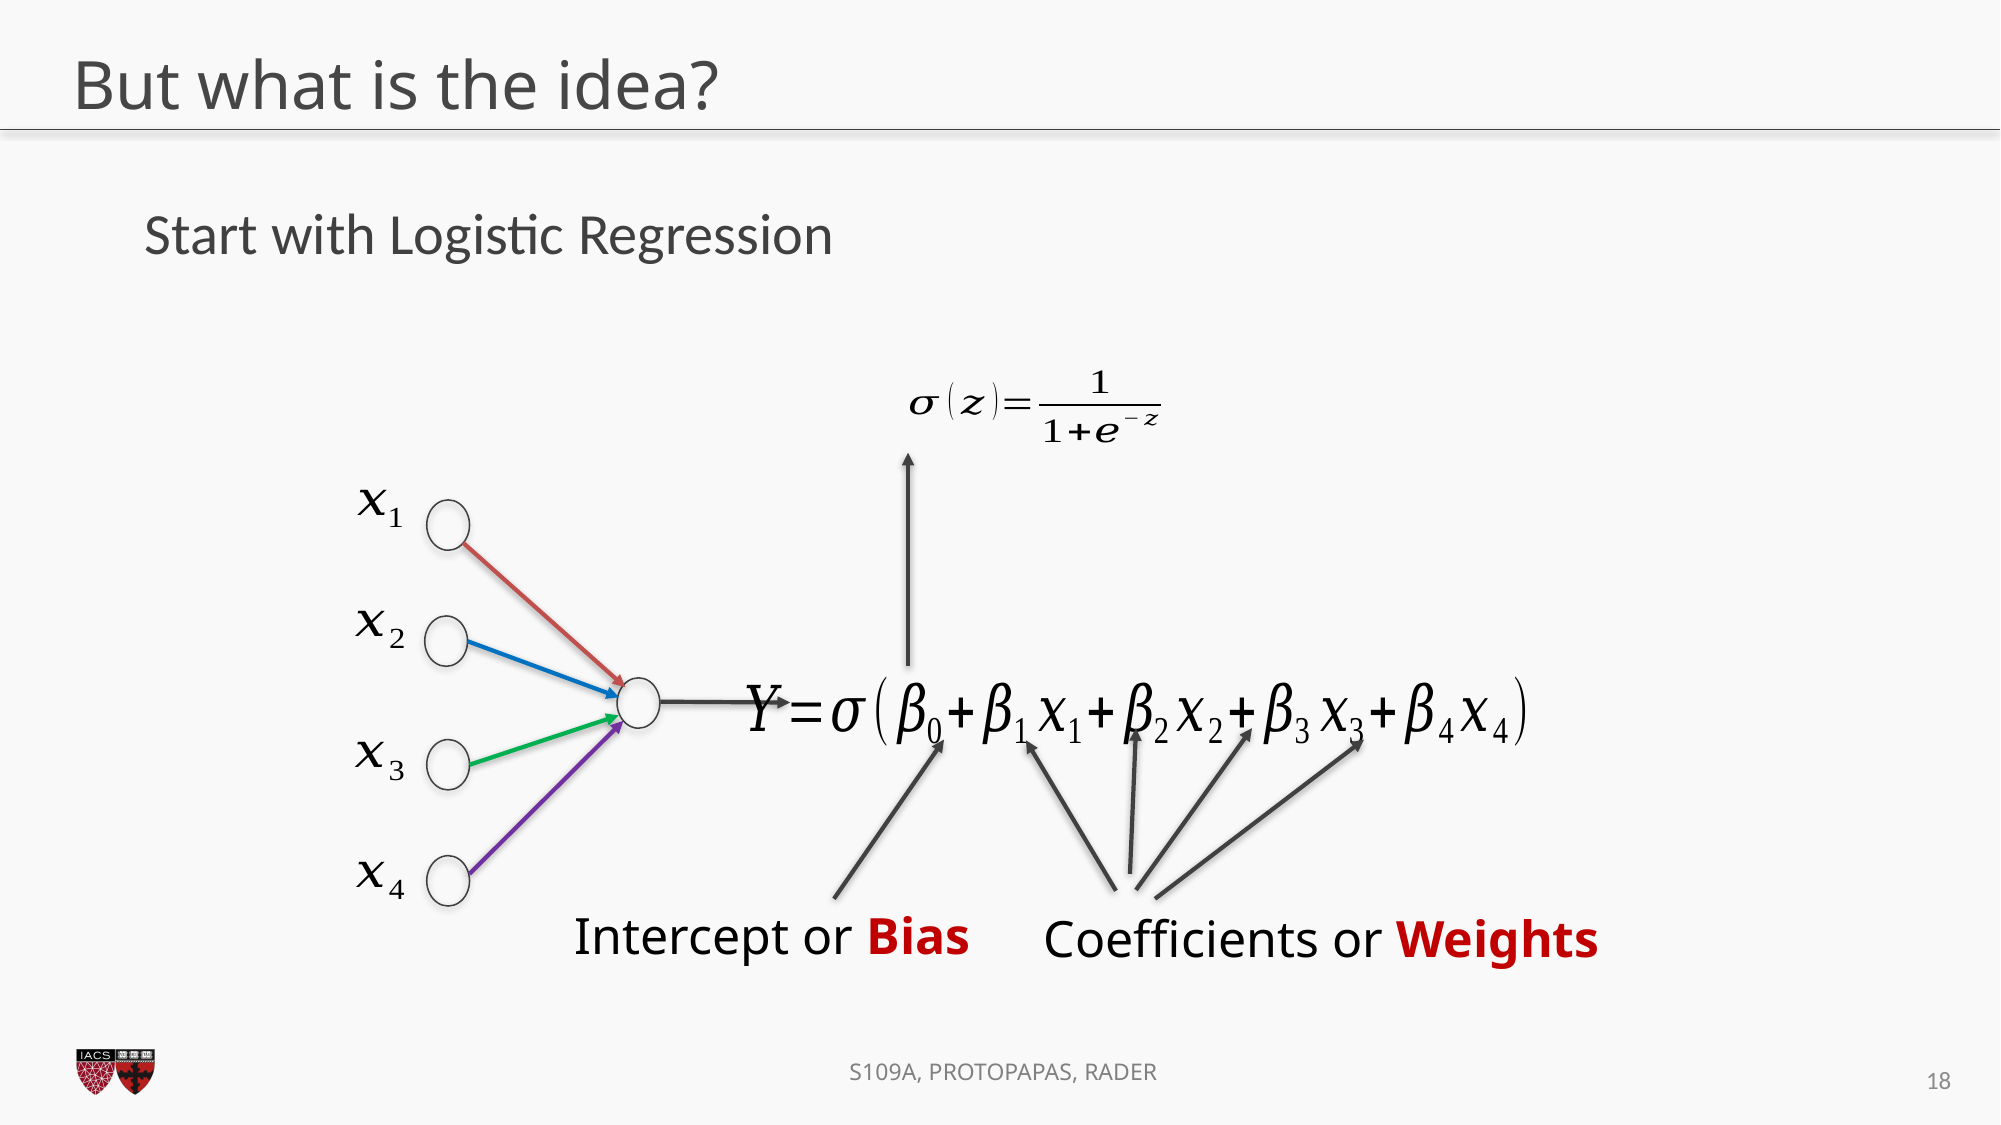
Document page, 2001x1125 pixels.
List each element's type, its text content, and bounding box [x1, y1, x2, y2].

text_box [907, 362, 1164, 667]
slide_number 18 [1500, 1050, 1967, 1110]
text_box Start with Logistic Regression [130, 188, 849, 274]
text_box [1025, 727, 1612, 977]
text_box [558, 739, 988, 974]
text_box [350, 472, 1531, 907]
picture [75, 1049, 155, 1095]
title But what is the idea? [57, 35, 1943, 162]
